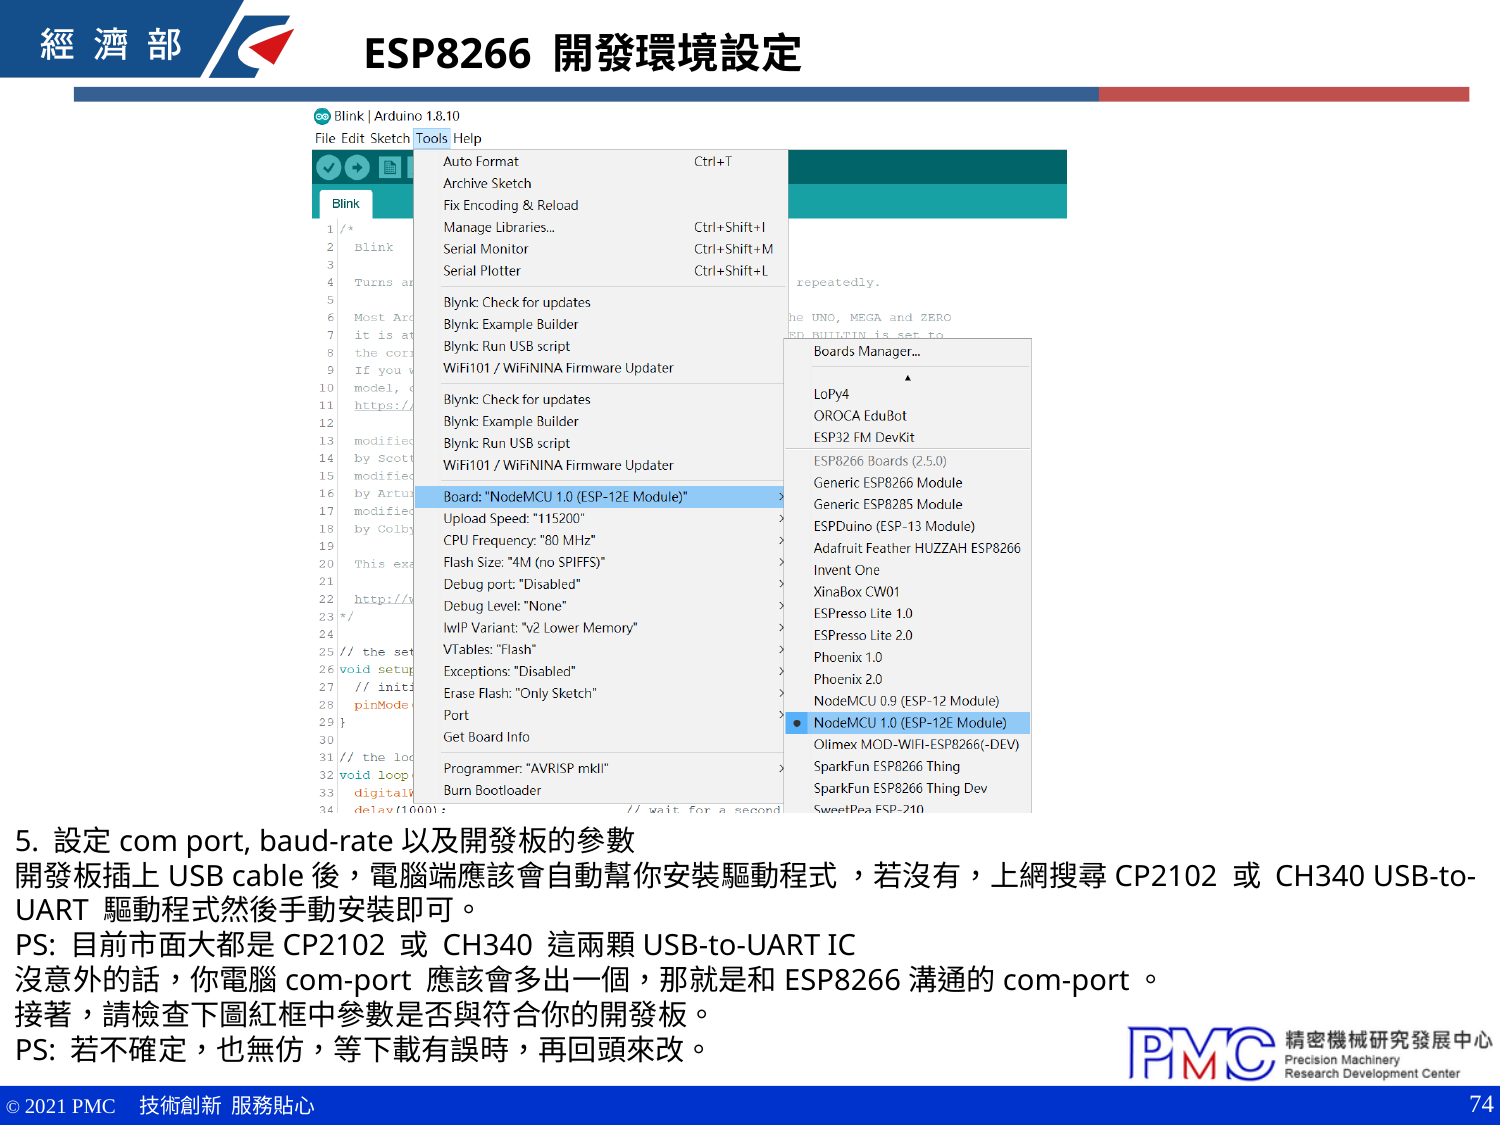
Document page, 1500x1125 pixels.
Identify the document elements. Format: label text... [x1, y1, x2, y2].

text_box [73, 86, 1470, 102]
picture [312, 103, 1067, 813]
text_box 5. 設定com port, baud-rate以及開發板的參數 開發板插上USB cable後，電腦端應該會自動幫你安裝驅動程式 ，若沒有，上網搜尋CP2102 或 CH340 USB-to-UART 驅動程式然後手動安裝即可。 PS: 目前市面大都是CP2102 或 CH340 這兩顆USB-to-UART IC 沒意外的話，你電腦com-port 應該會多出一個，那就是和ESP8266溝通的com-port。 接著，請檢查下圖紅框中參數是否與符合你的開發板。 PS: 若不確定，也無仿，等下載有誤時，再回頭來改。 [0, 814, 1500, 1074]
picture [1126, 1074, 1493, 1083]
slide_number 74 [1439, 1086, 1500, 1124]
picture [0, 0, 294, 78]
text_box ESP8266 開發環境設定 [348, 19, 1107, 84]
